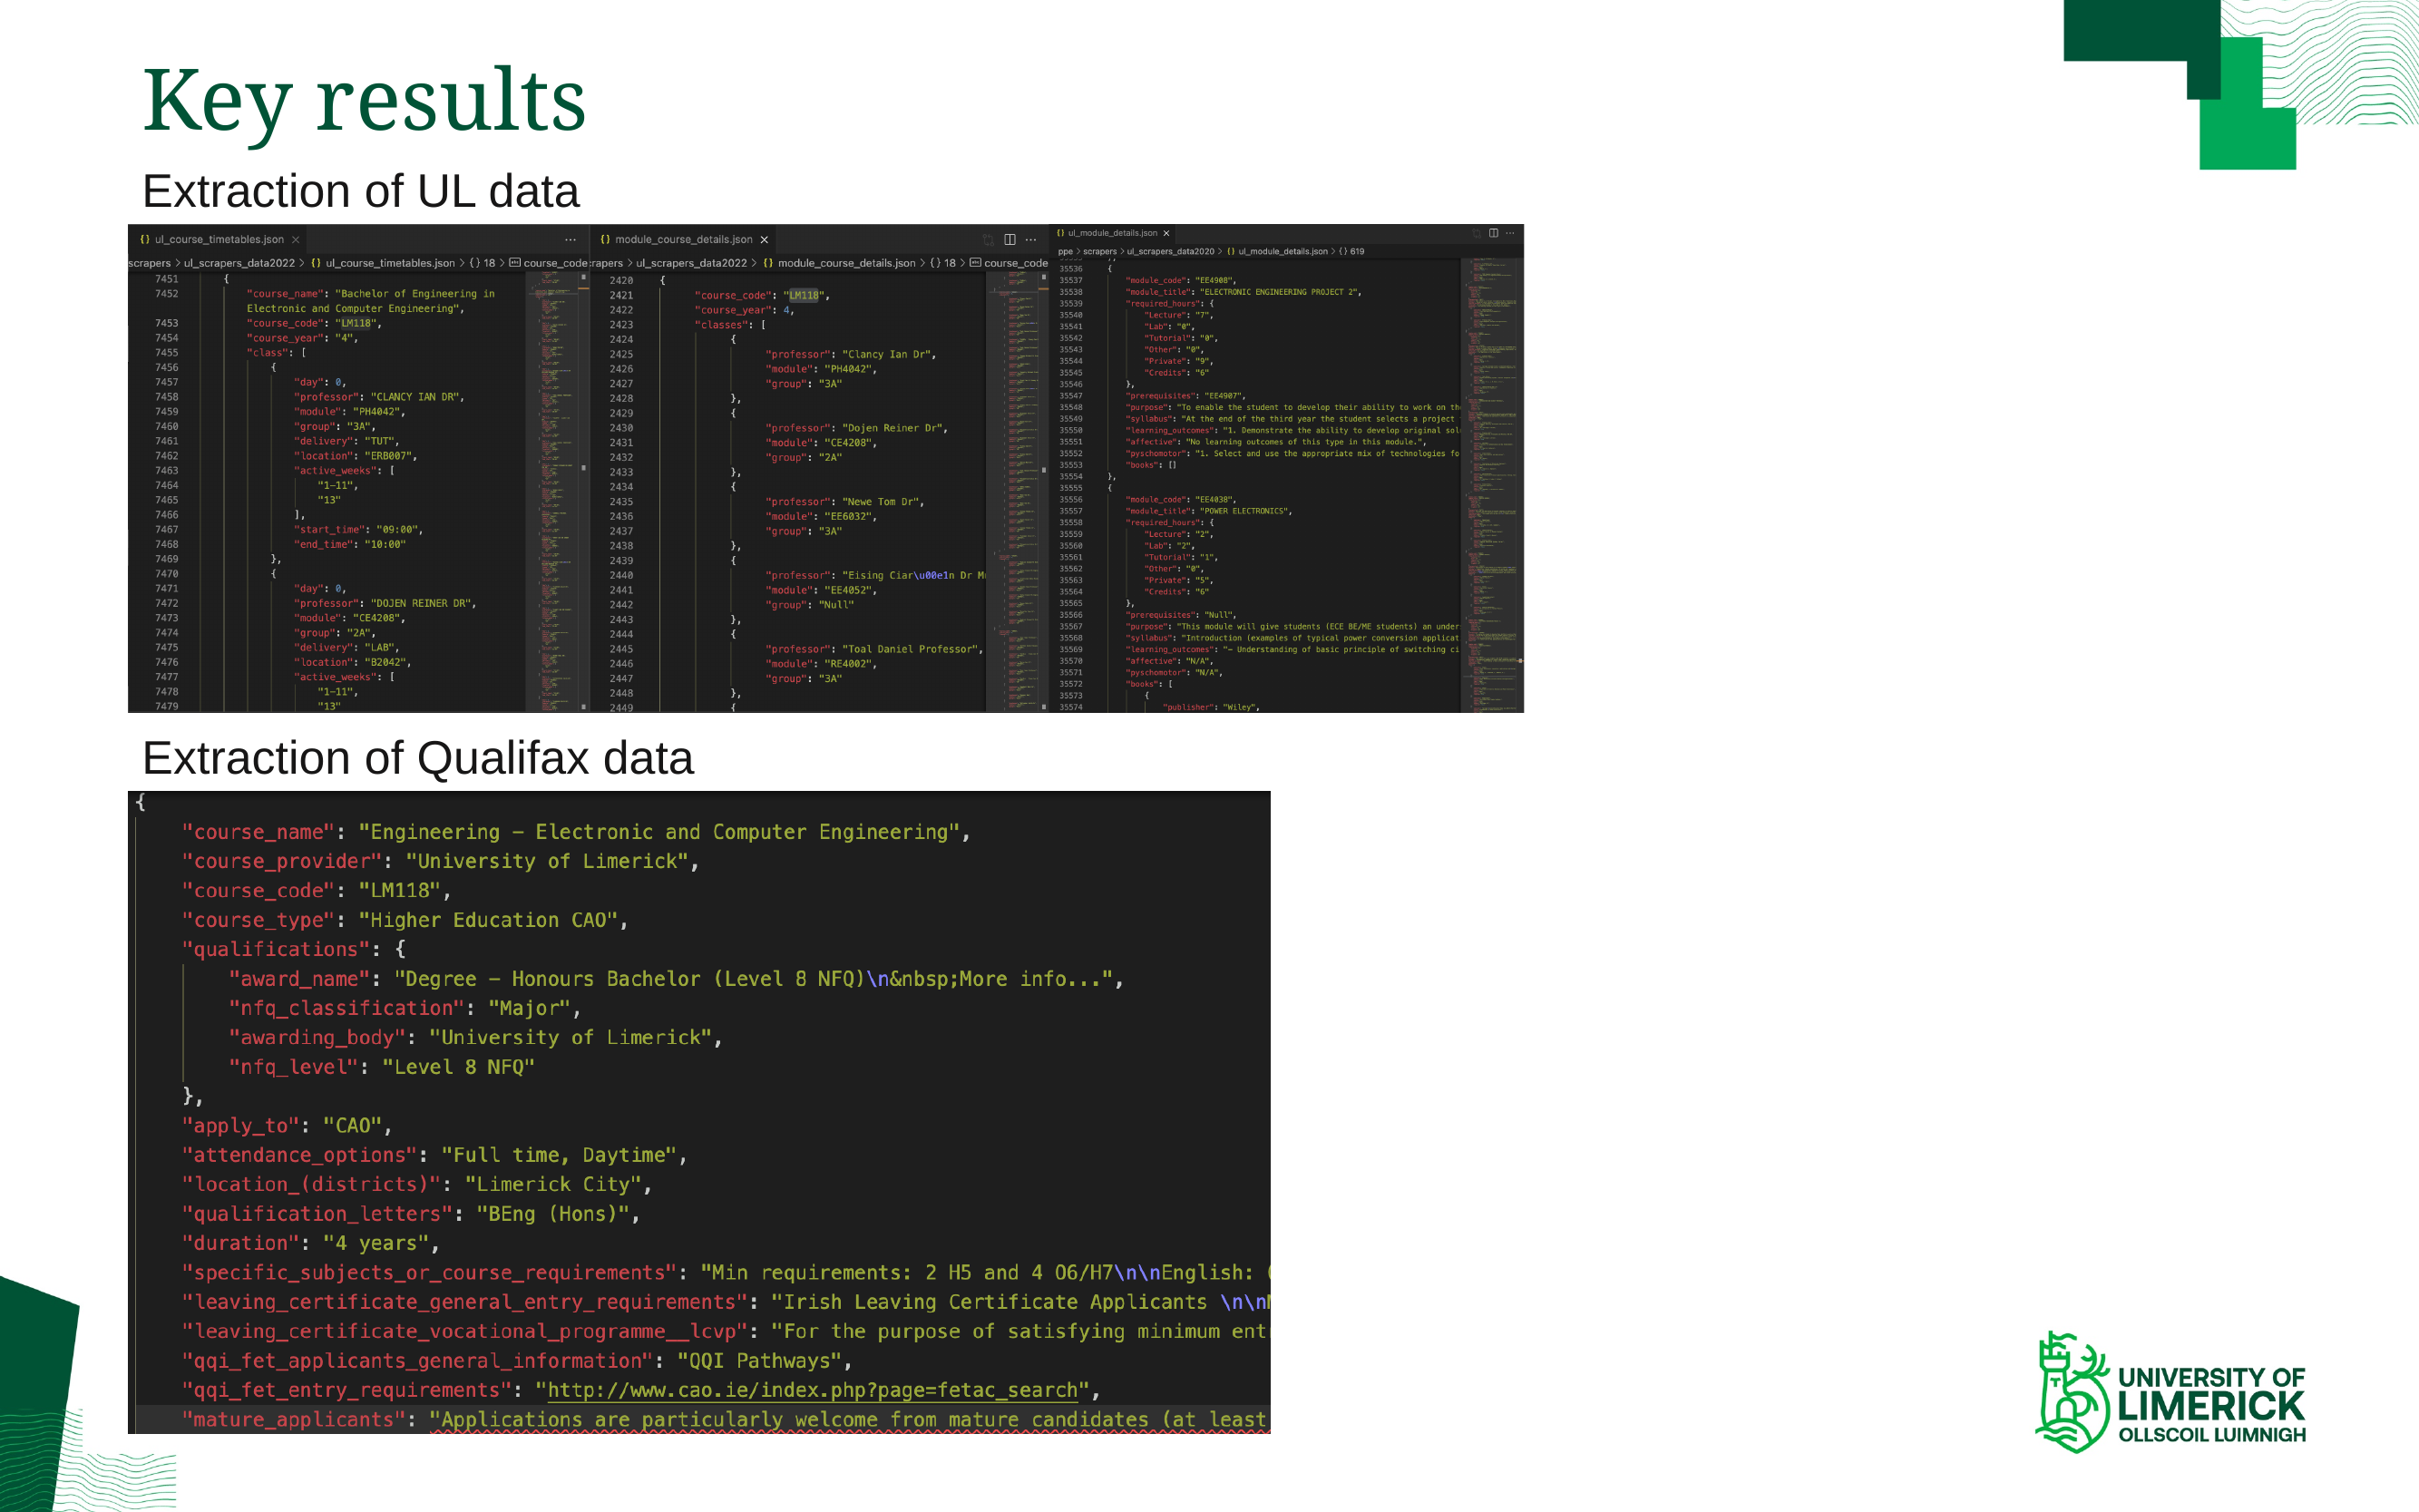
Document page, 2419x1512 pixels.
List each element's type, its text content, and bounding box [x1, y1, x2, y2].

text_box Extraction of Qualifax data [128, 720, 832, 790]
picture [0, 0, 2419, 1512]
text_box Extraction of UL data [128, 153, 832, 224]
title Key results [128, 50, 2215, 206]
